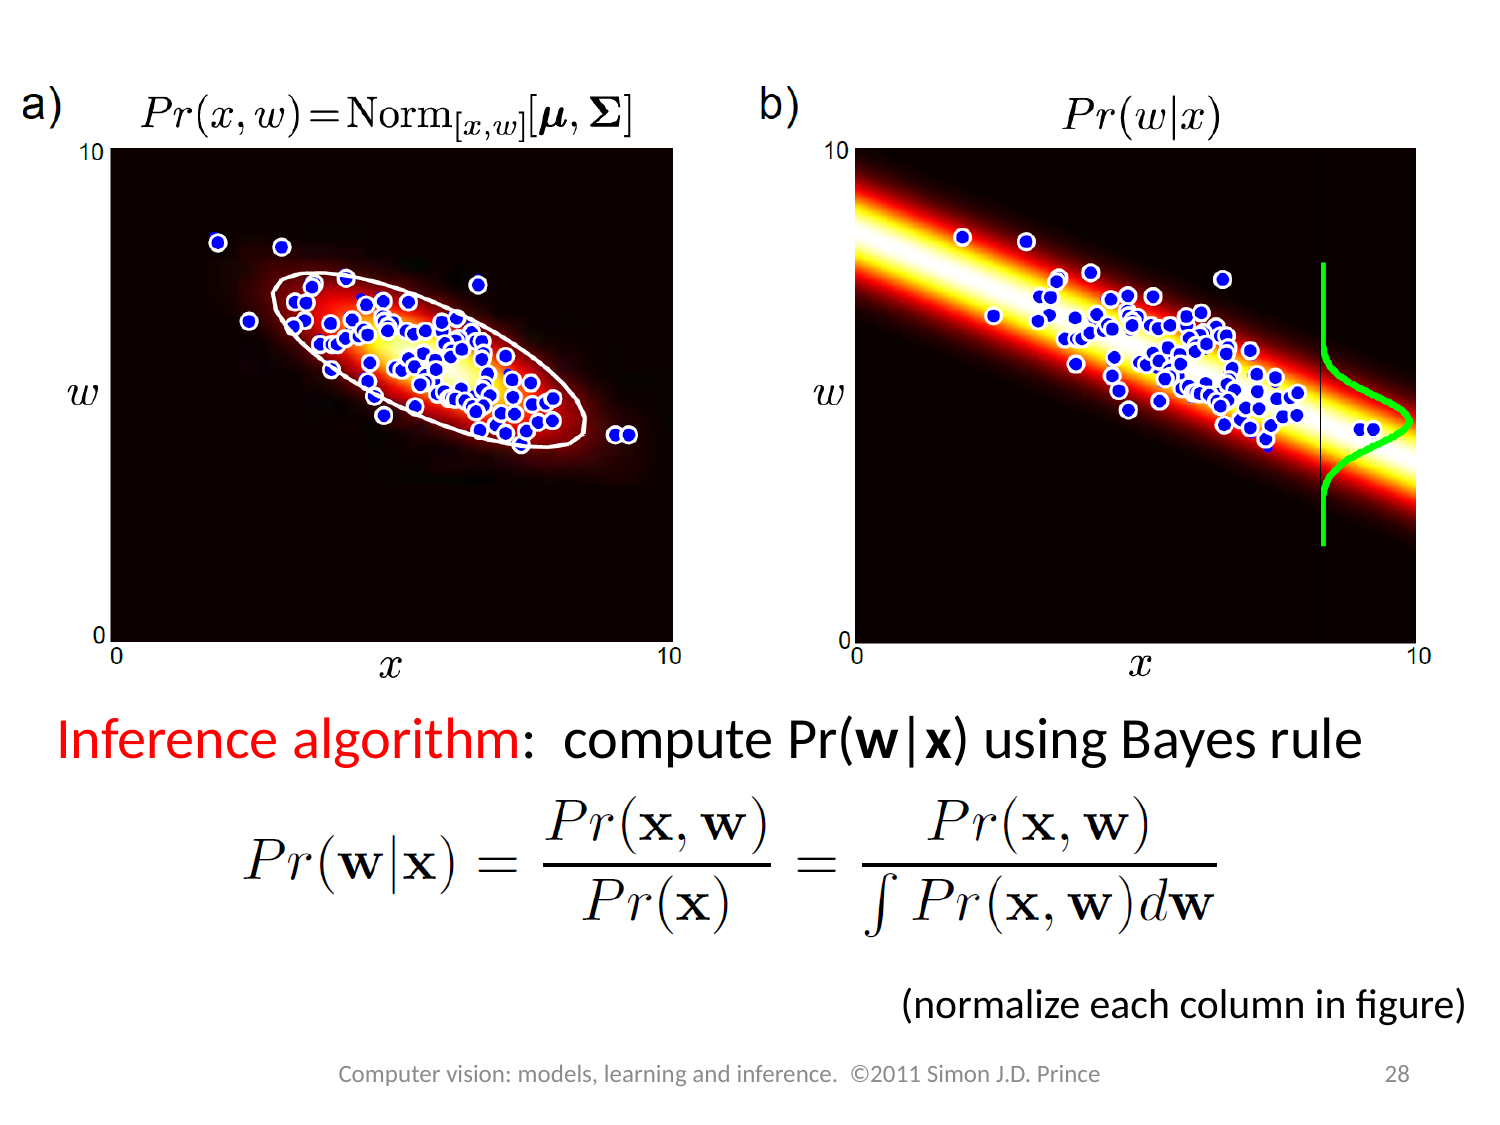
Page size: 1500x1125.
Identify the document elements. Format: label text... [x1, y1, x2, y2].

footer Computer vision: models, learning and inference. ©2011 Simon J.D. Prince [301, 1042, 1140, 1103]
picture [17, 77, 1433, 681]
text_box (normalize each column in figure) [64, 969, 1483, 1035]
slide_number 28 [1140, 1042, 1425, 1103]
text_box Inference algorithm: compute Pr(w|x) using Bayes rule [41, 692, 1459, 778]
picture [241, 786, 1223, 943]
